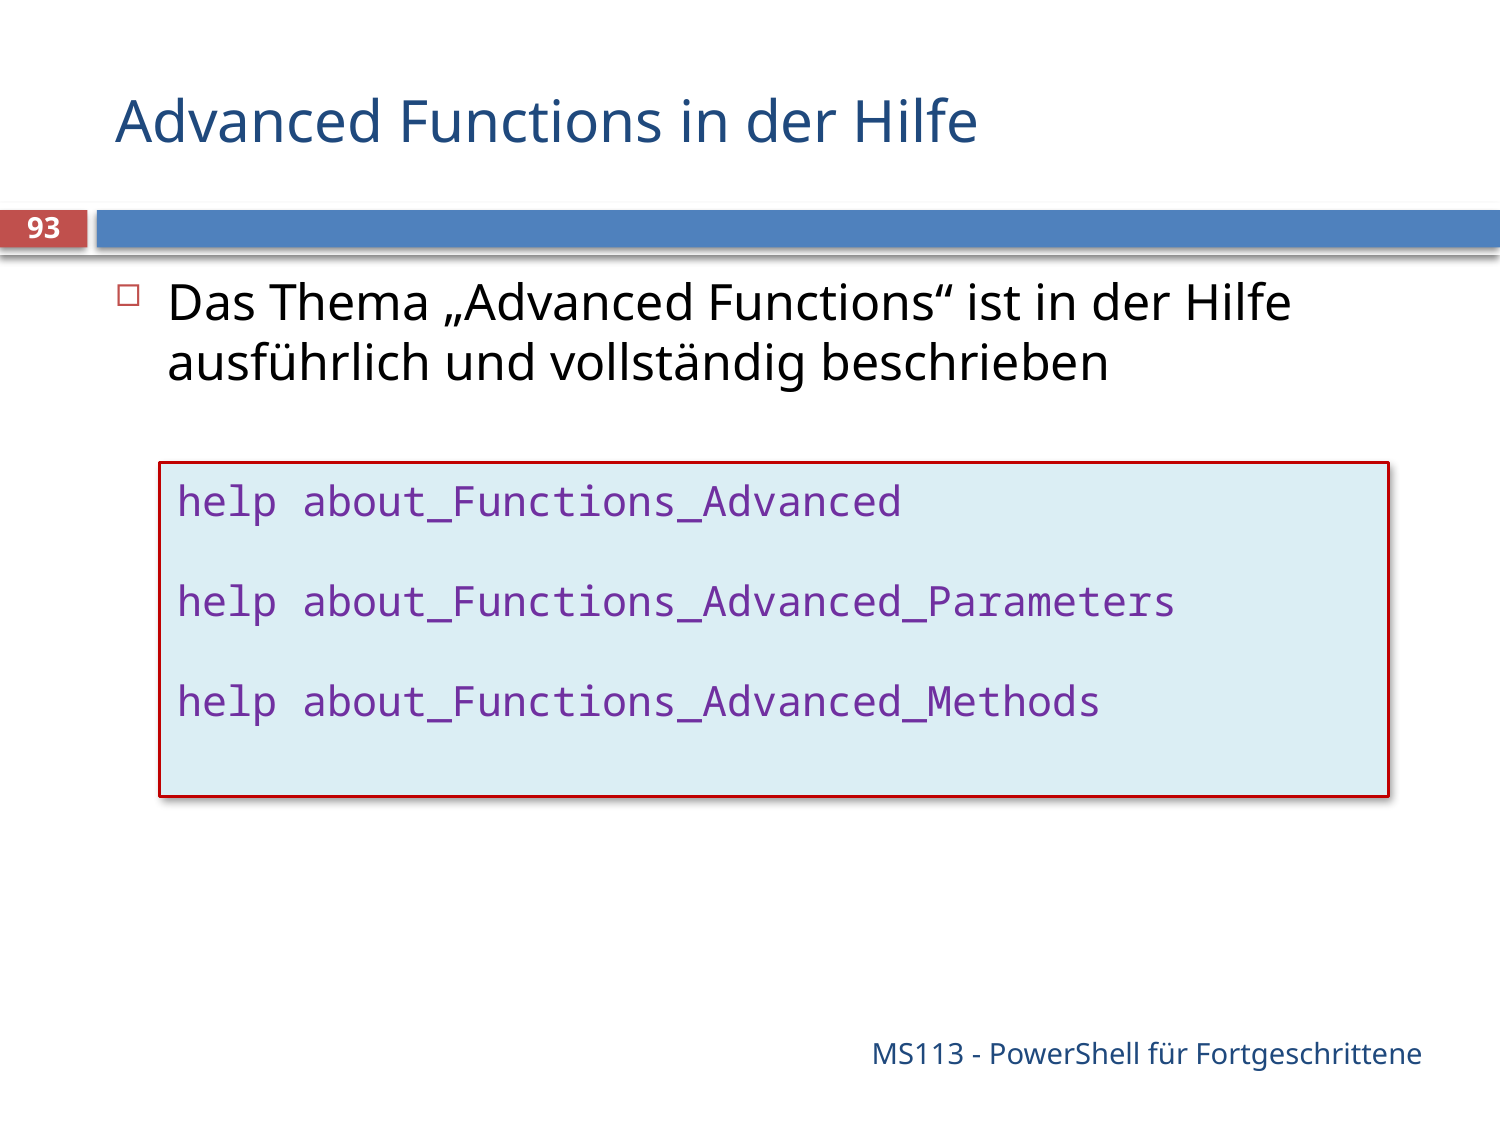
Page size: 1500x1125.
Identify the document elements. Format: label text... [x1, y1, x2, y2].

slide_number 93 [0, 208, 88, 249]
title Advanced Functions in der Hilfe [100, 37, 1438, 200]
list Das Thema „Advanced Functions“ ist in der Hilfe ausführlich und vollständig beschrieben [100, 262, 1438, 1000]
footer MS113 - PowerShell für Fortgeschrittene [99, 1024, 1438, 1085]
text_box help about_Functions_Advanced help about_Functions_Advanced_Parameters help about_Functions_Advanced_Methods [159, 462, 1389, 797]
